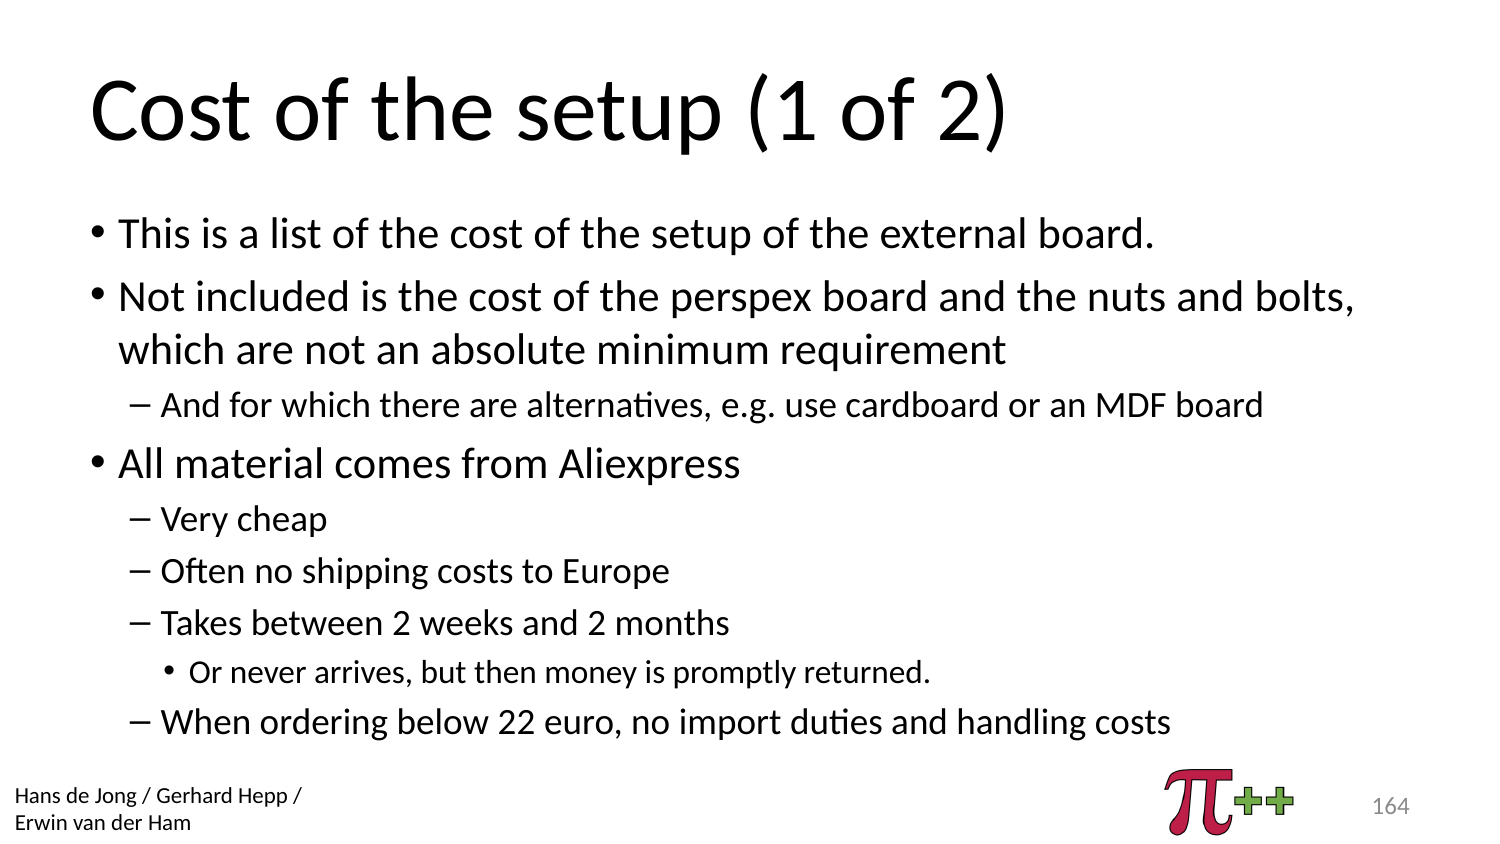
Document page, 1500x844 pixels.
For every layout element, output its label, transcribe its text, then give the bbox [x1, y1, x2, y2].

title Cost of the setup (1 of 2) [75, 33, 1425, 175]
slide_number 164 [1340, 782, 1425, 827]
picture [1163, 768, 1294, 836]
list This is a list of the cost of the setup of the external board. Not included is the cost of the perspex board and the nuts and bolts, which are not an absolute minimum requirement And for which there are alternatives, e.g. use cardboard or an MDF board All material comes from Aliexpress Very cheap Often no shipping costs to Europe Takes between 2 weeks and 2 months Or never arrives, but then money is promptly returned. When ordering below 22 euro, no import duties and handling costs [75, 196, 1425, 754]
